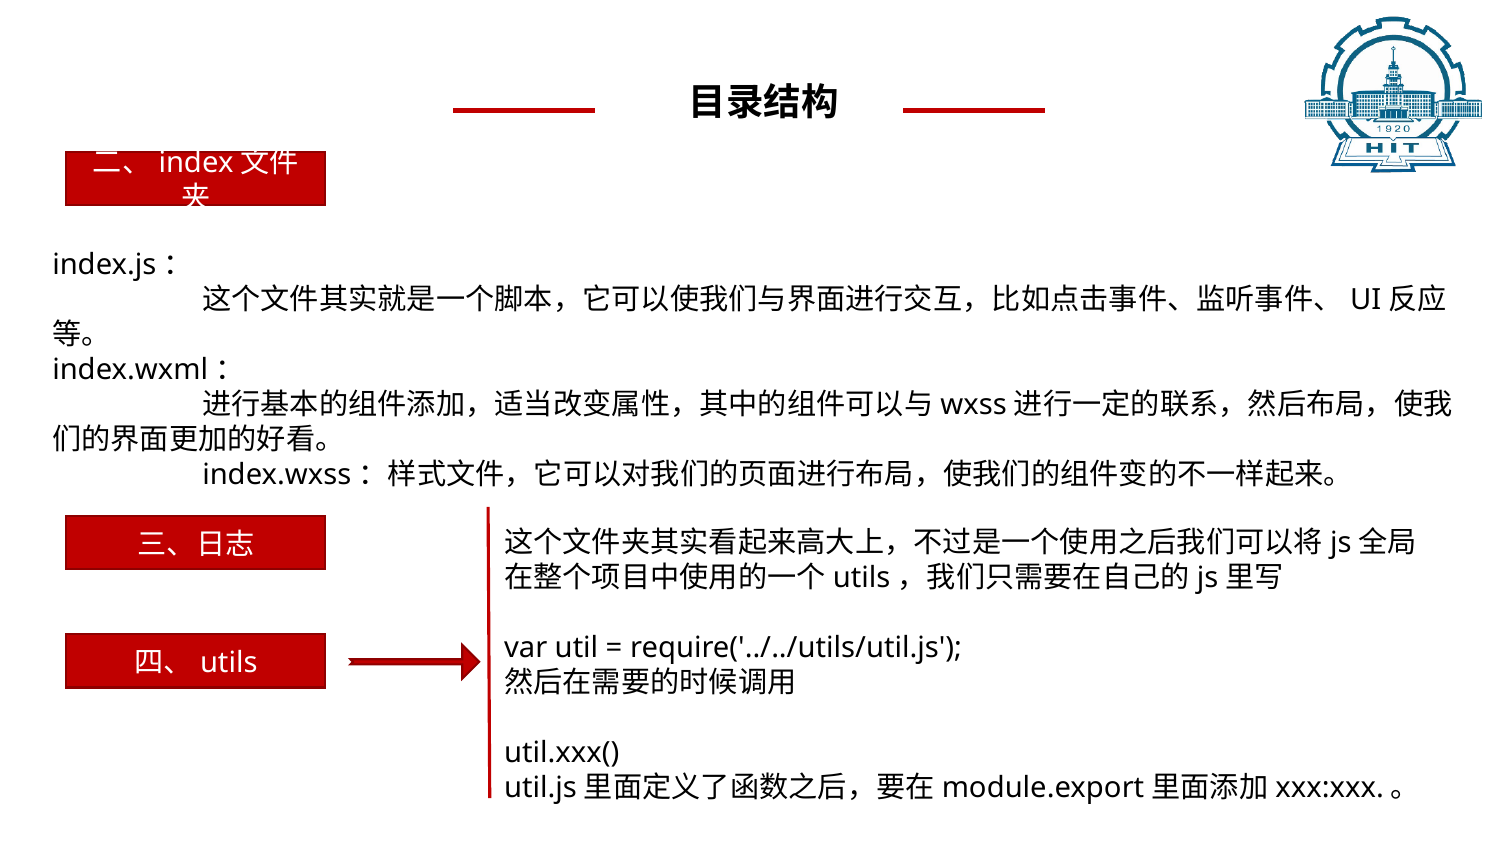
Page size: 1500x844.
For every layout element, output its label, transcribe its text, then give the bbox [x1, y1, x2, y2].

picture [1302, 4, 1484, 186]
text_box 二、index文件夹 [65, 151, 326, 206]
text_box 四、utils [65, 633, 326, 689]
text_box 三、日志 [65, 515, 326, 570]
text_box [453, 71, 1045, 132]
text_box [347, 642, 481, 682]
text_box index.js： 这个文件其实就是一个脚本，它可以使我们与界面进行交互，比如点击事件、监听事件、UI反应等。 index.wxml： 进行基本的组件添加，适当改变属性，其中的组件可以与wxss进行一定的联系，然后布局，使我们的界面更加的好看。 index.wxss：样式文件，它可以对我们的页面进行布局，使我们的组件变的不一样起来。 [37, 237, 1472, 533]
text_box 这个文件夹其实看起来高大上，不过是一个使用之后我们可以将js全局在整个项目中使用的一个utils，我们只需要在自己的js里写 var util = require('../../utils/util.js'); 然后在需要的时候调用 util.xxx() util.js里面定义了函数之后，要在module.export里面添加xxx:xxx.。 [489, 515, 1459, 811]
